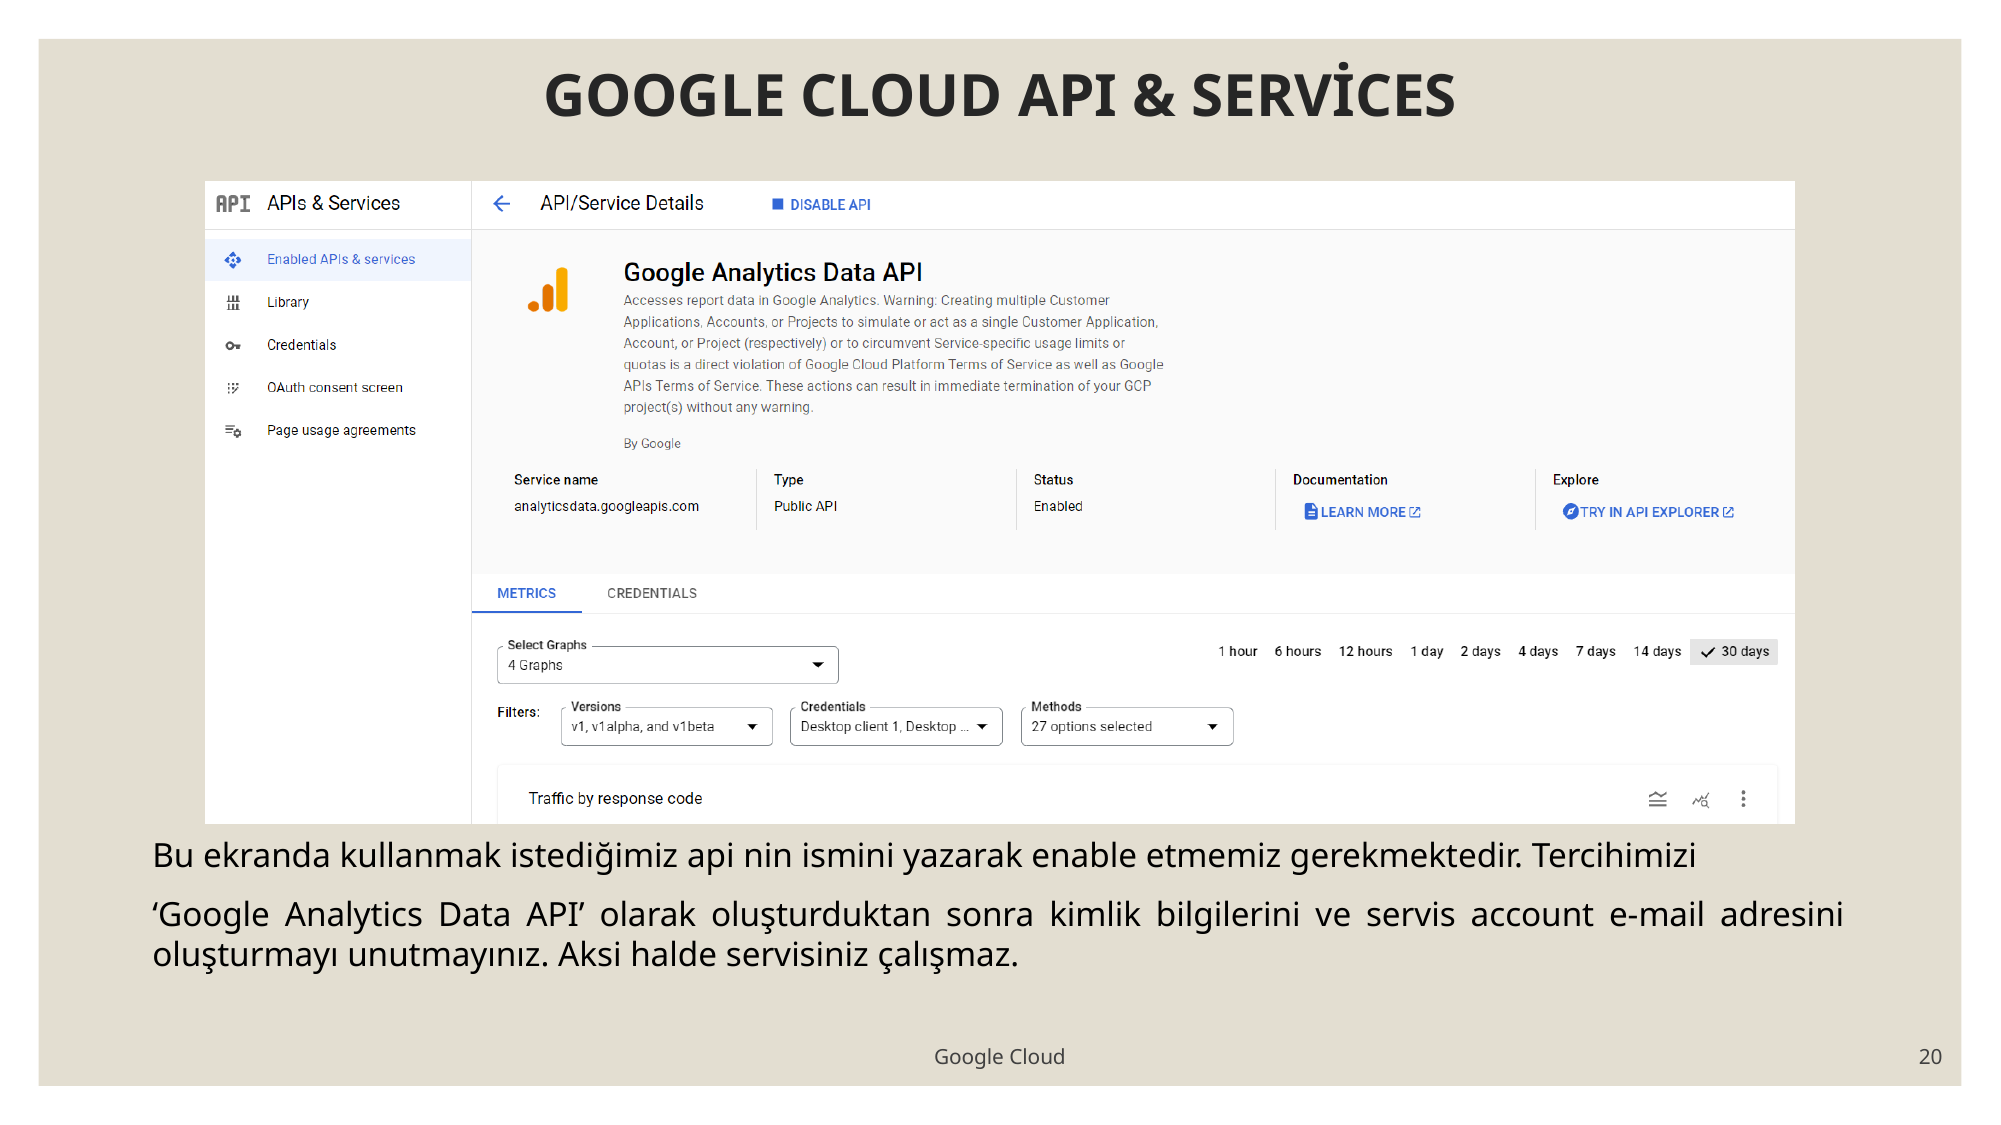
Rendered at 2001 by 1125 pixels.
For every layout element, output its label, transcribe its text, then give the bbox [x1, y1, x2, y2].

list Bu ekranda kullanmak istediğimiz api nin ismini yazarak enable etmemiz gerekmektedir. Tercihimizi ‘Google Analytics Data API’ olarak oluşturduktan sonra kimlik bilgilerini ve servis account e-mail adresini oluşturmayı unutmayınız. Aksi halde servisiniz çalışmaz. [137, 181, 1863, 1014]
title GOOGLE CLOUD API & SERVİCES [137, 59, 1863, 136]
slide_number 20 [1717, 1034, 1958, 1080]
footer Google Cloud [572, 1034, 1428, 1080]
picture [204, 181, 1795, 825]
